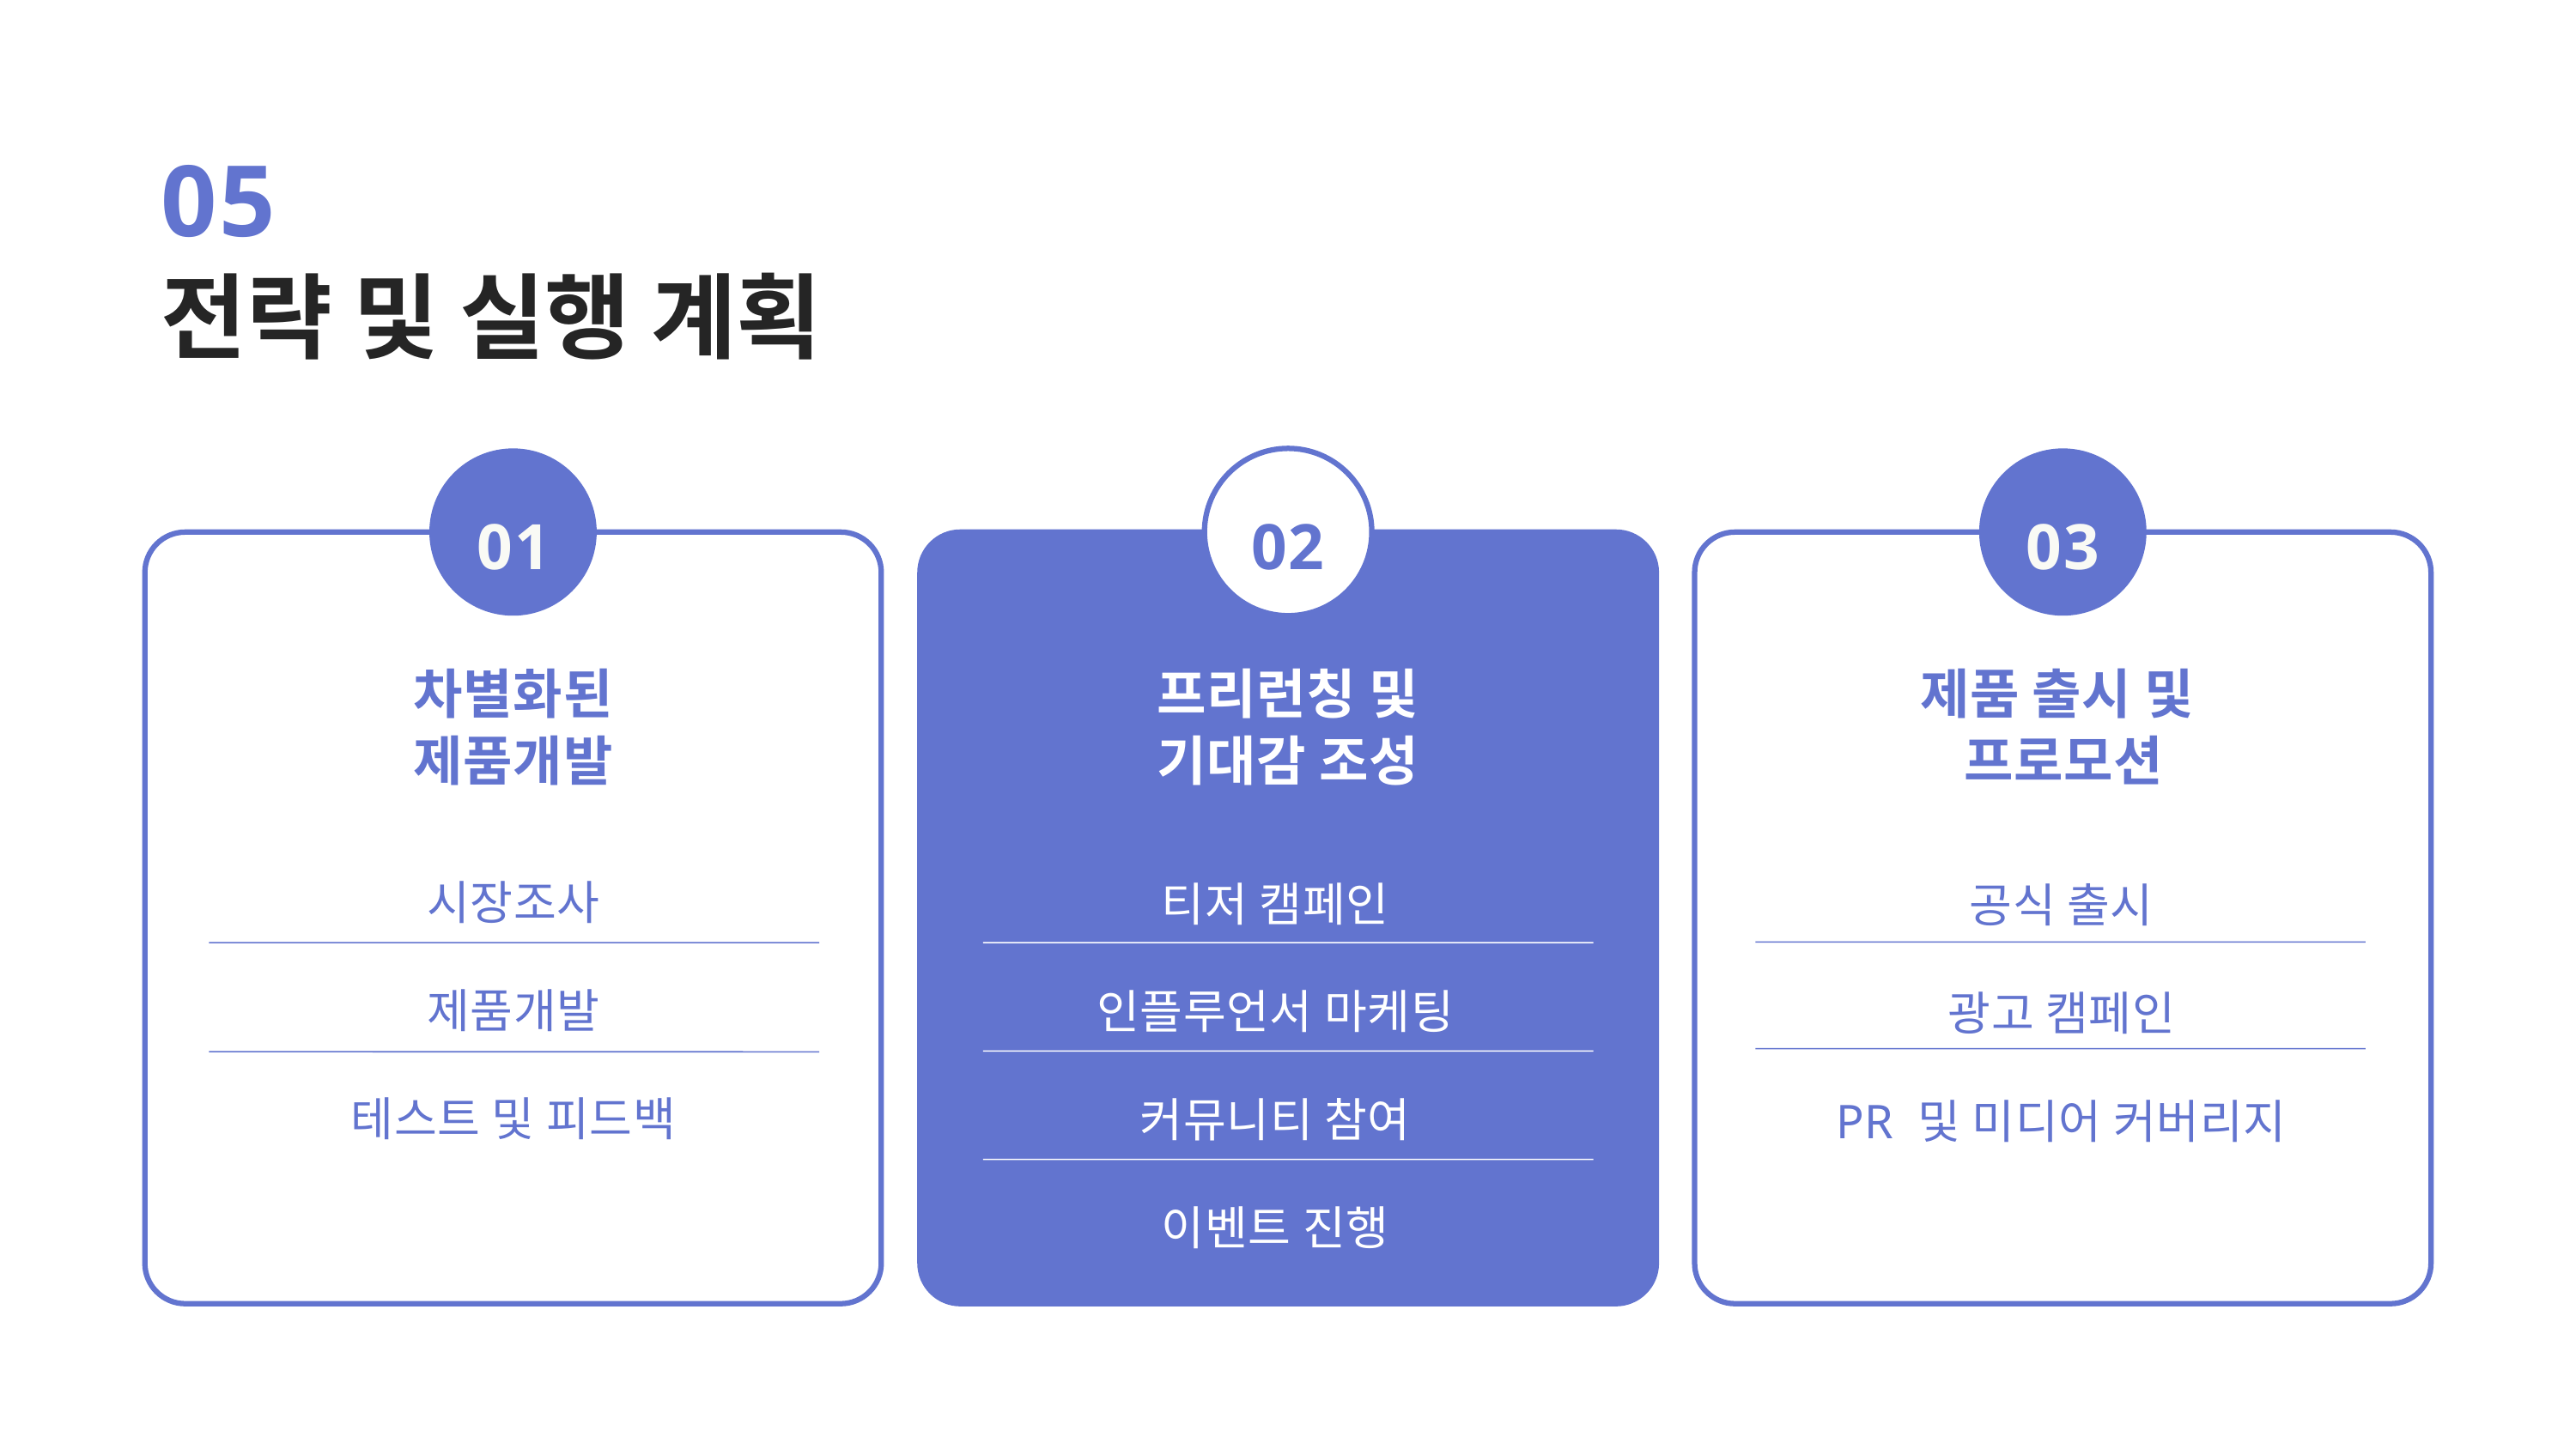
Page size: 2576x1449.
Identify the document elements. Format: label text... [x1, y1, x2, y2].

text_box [1694, 531, 2432, 1304]
text_box 전략 및 실행 계획 [161, 184, 908, 370]
text_box 05 [161, 58, 358, 184]
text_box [428, 448, 598, 616]
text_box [920, 531, 1657, 1304]
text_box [144, 531, 882, 1304]
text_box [1978, 448, 2148, 616]
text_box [1204, 448, 1372, 616]
